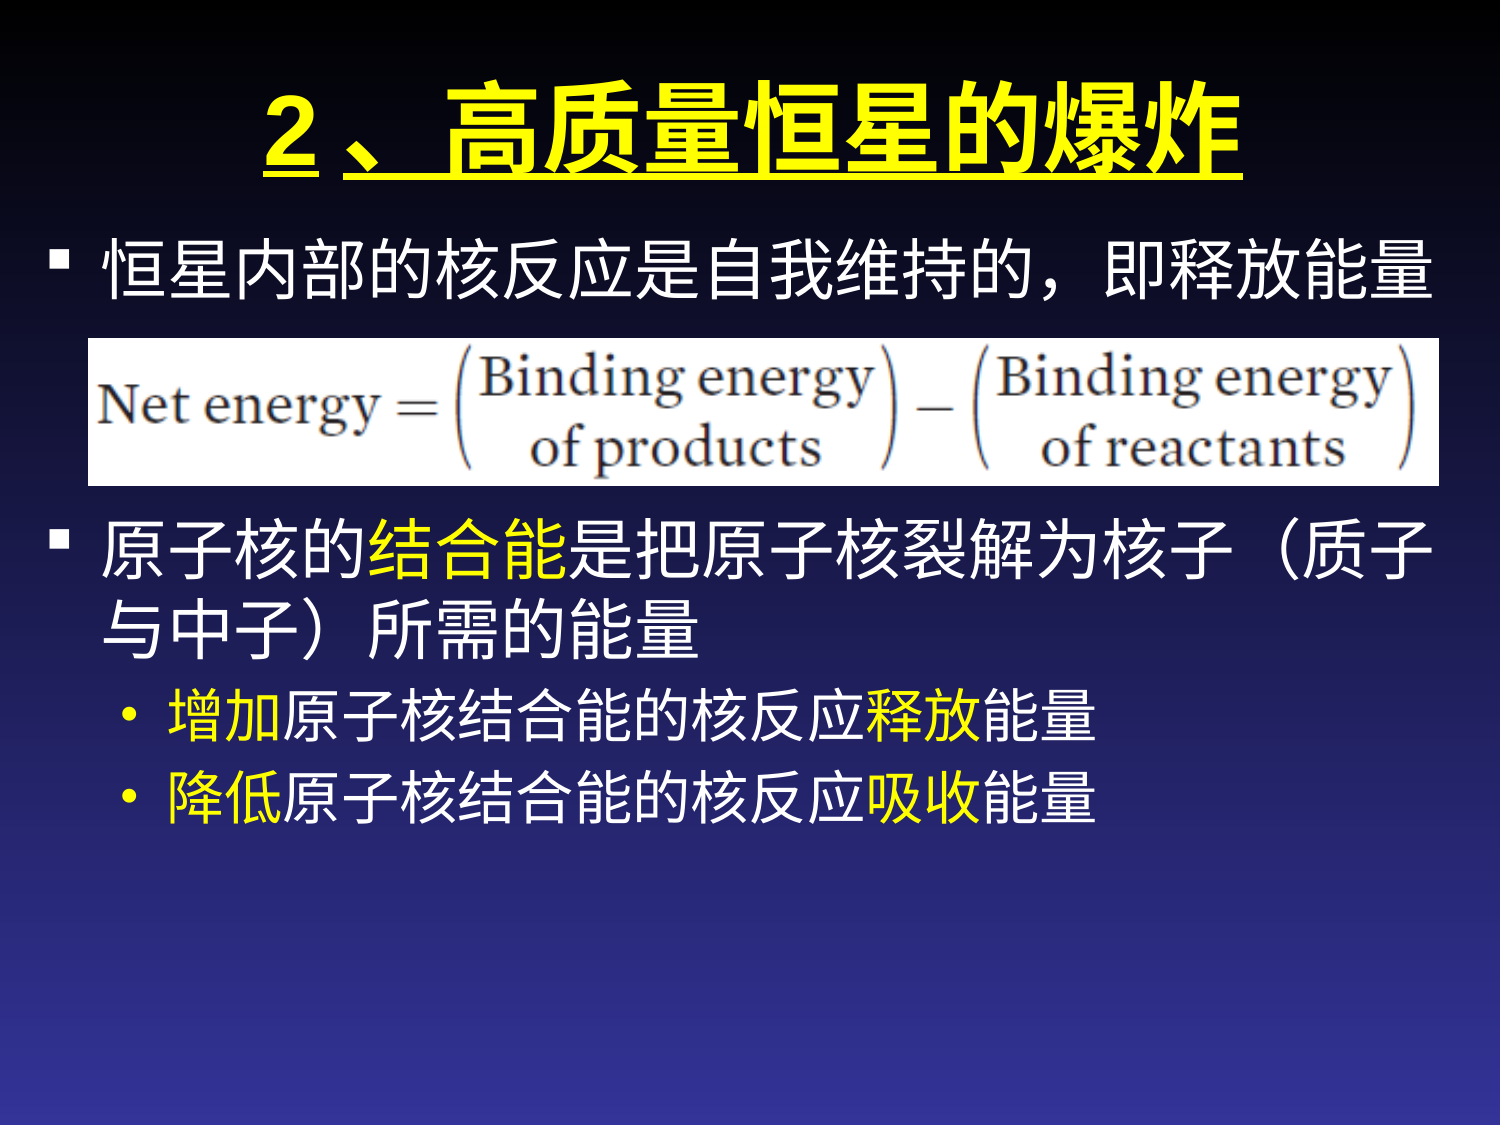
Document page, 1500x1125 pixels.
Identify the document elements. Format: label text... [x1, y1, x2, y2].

picture [88, 338, 1440, 487]
list 恒星内部的核反应是自我维持的，即释放能量 原子核的结合能是把原子核裂解为核子（质子与中子）所需的能量 增加原子核结合能的核反应释放能量 降低原子核结合能的核反应吸收能量 [29, 220, 1467, 858]
title 2、高质量恒星的爆炸 [53, 31, 1454, 220]
